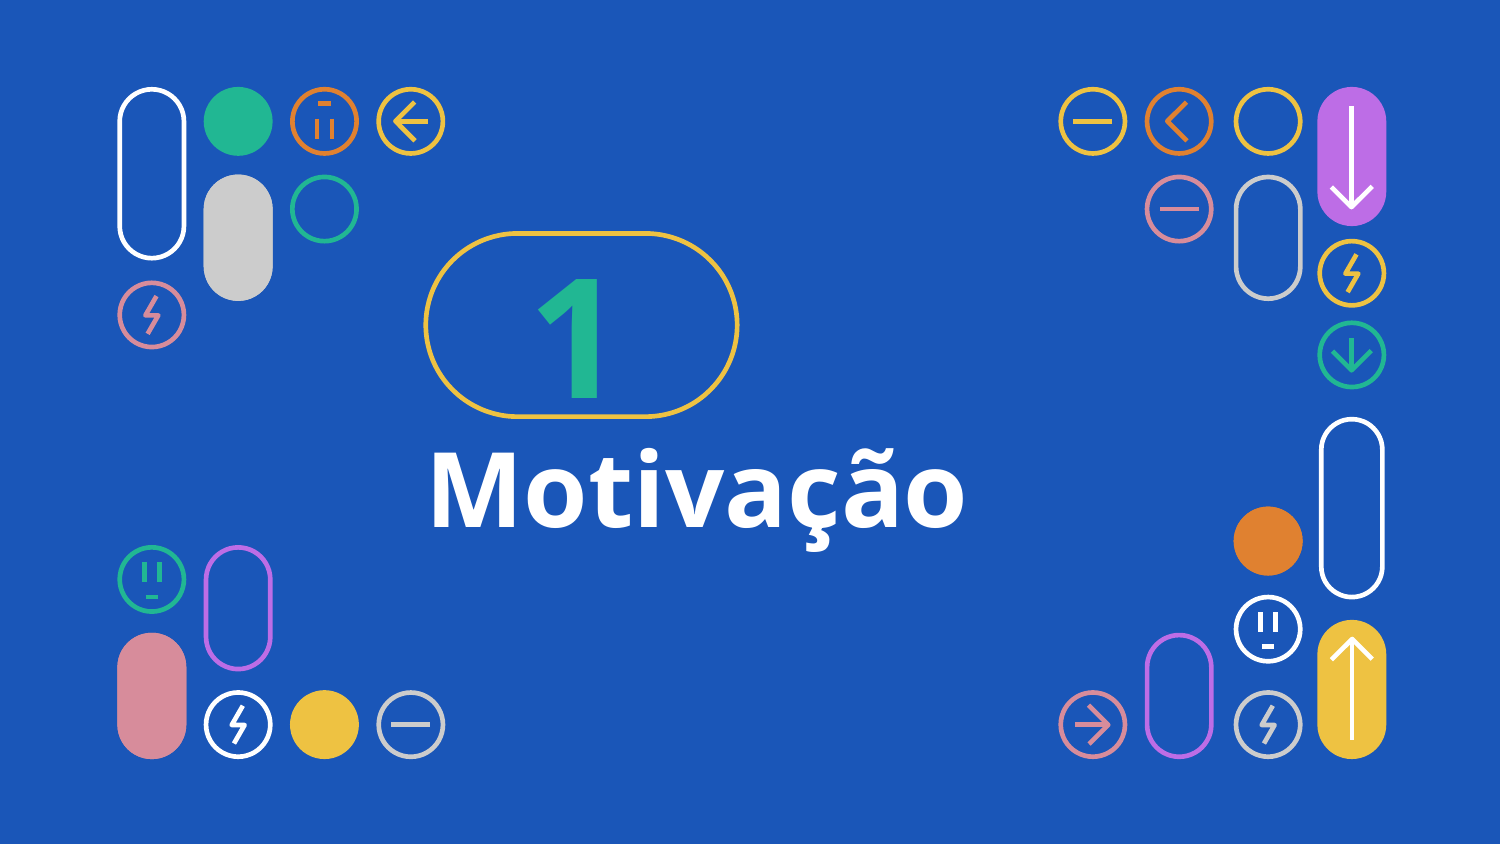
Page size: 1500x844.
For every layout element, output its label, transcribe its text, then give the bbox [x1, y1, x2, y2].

text_box [1236, 508, 1301, 574]
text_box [292, 88, 357, 154]
text_box [206, 176, 271, 299]
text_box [1235, 692, 1301, 757]
text_box [119, 635, 184, 757]
title 1 [528, 250, 717, 413]
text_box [1146, 88, 1212, 154]
text_box [717, 267, 738, 383]
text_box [1319, 322, 1385, 388]
title Motivação [425, 416, 1075, 555]
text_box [205, 692, 271, 757]
text_box [425, 233, 699, 416]
